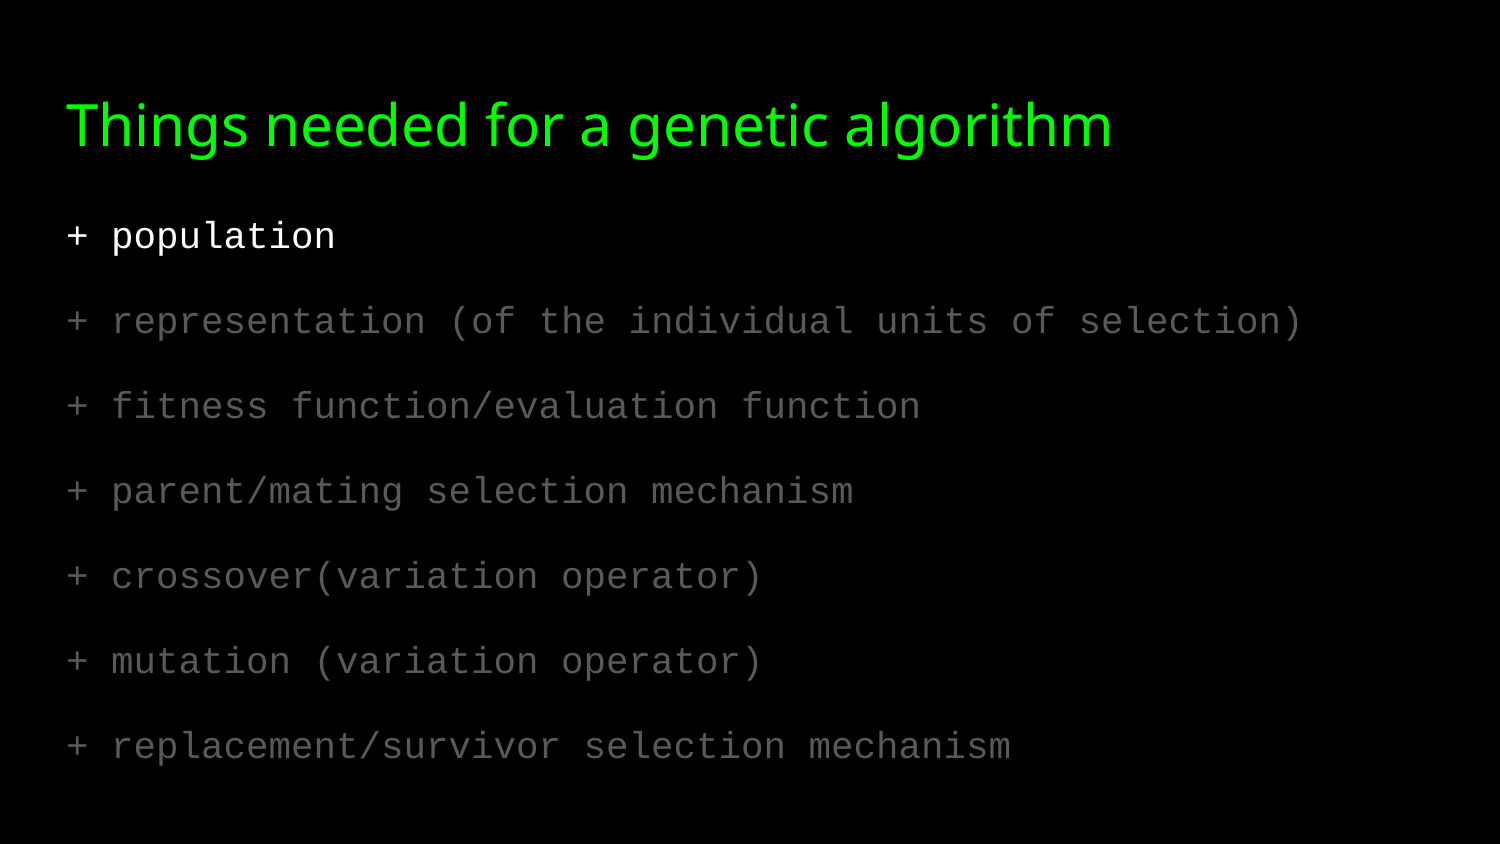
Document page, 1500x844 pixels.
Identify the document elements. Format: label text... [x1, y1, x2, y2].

list + population + representation (of the individual units of selection) + fitness function/evaluation function + parent/mating selection mechanism + crossover(variation operator) + mutation (variation operator) + replacement/survivor selection mechanism [51, 189, 1449, 785]
title Things needed for a genetic algorithm [51, 72, 1449, 167]
